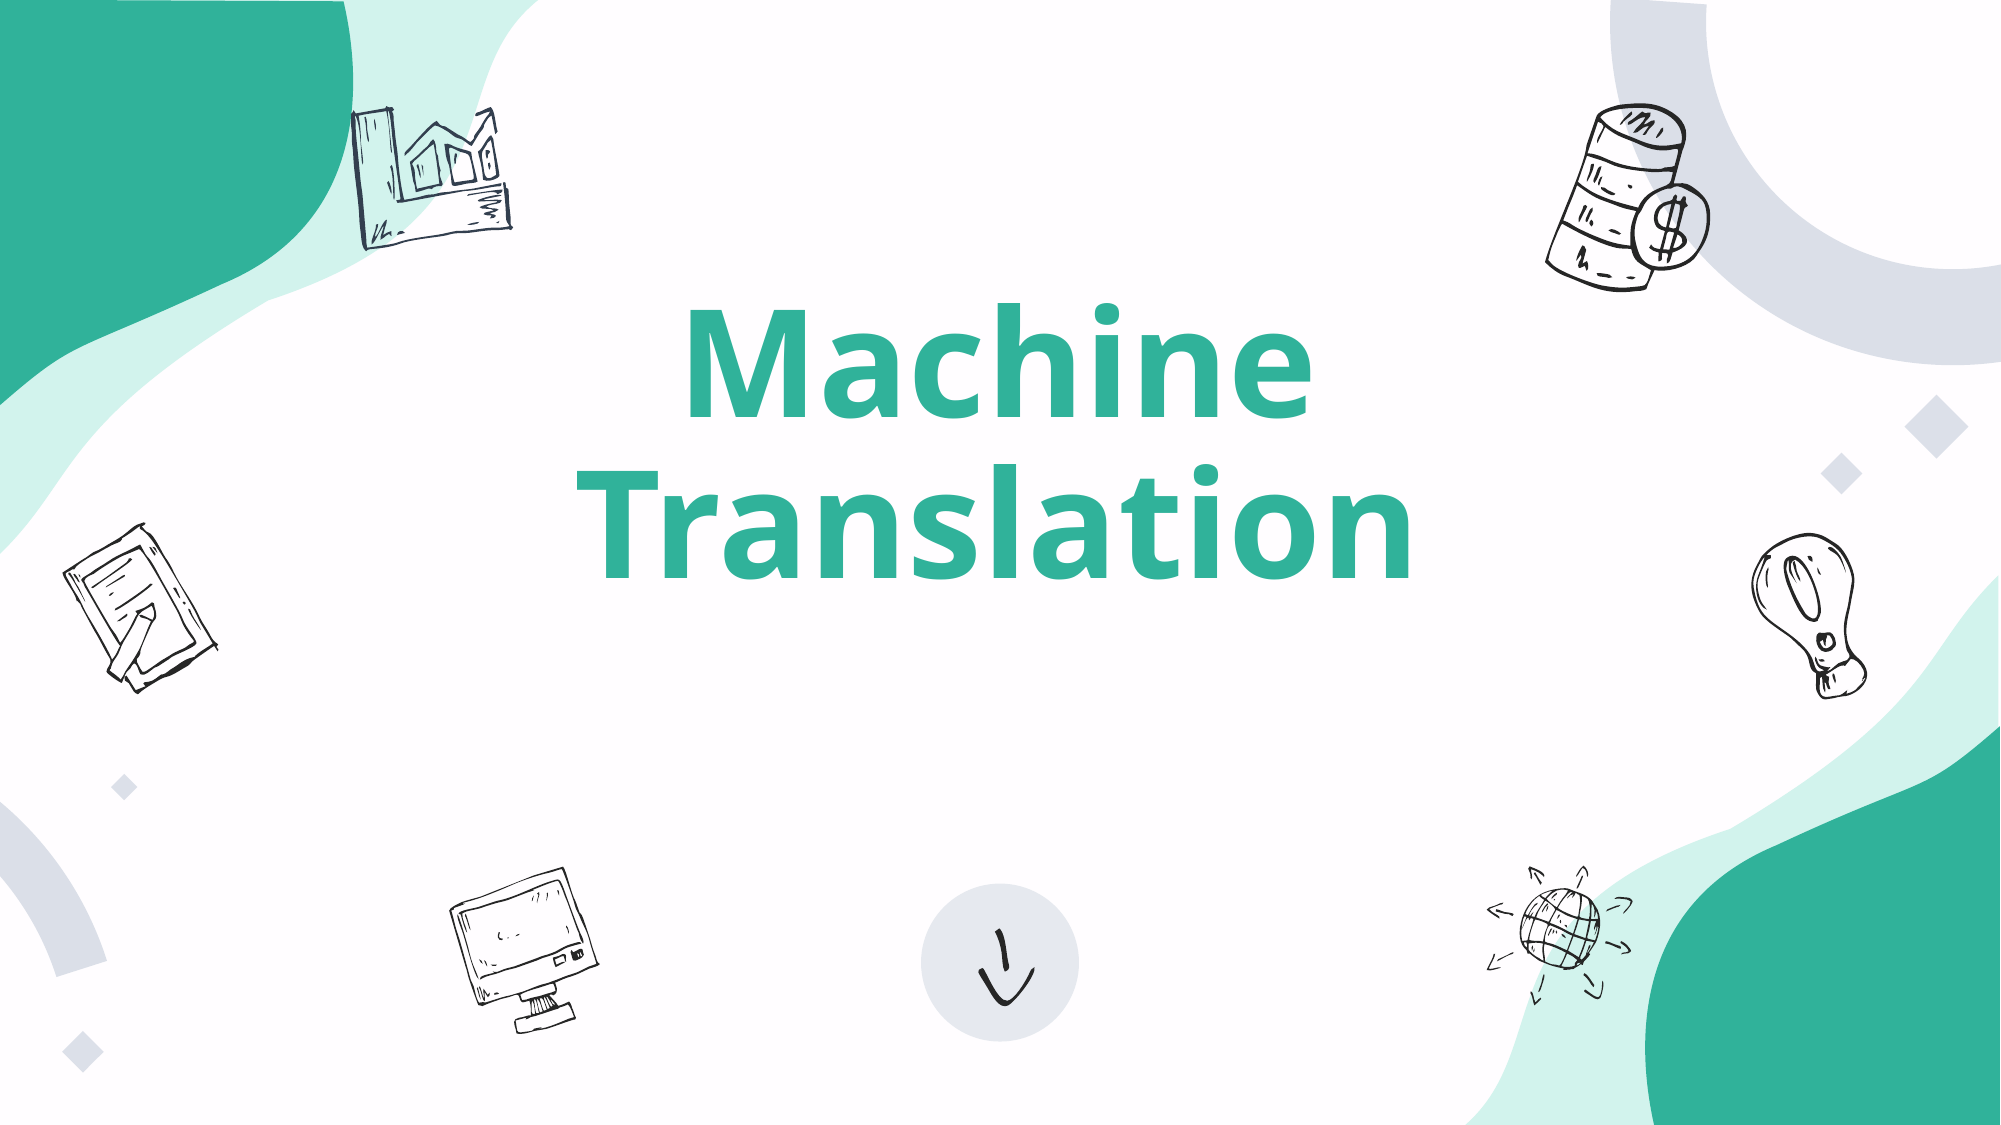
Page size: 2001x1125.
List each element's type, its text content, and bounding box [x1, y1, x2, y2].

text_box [1460, 575, 2000, 1125]
title Machine Translation [247, 227, 1748, 619]
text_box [971, 941, 1033, 997]
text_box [1564, 103, 1715, 297]
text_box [464, 882, 594, 1032]
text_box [0, 0, 539, 554]
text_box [350, 98, 505, 244]
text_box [1482, 860, 1633, 1010]
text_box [1766, 532, 1870, 702]
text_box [79, 538, 195, 690]
text_box [919, 882, 1081, 1043]
